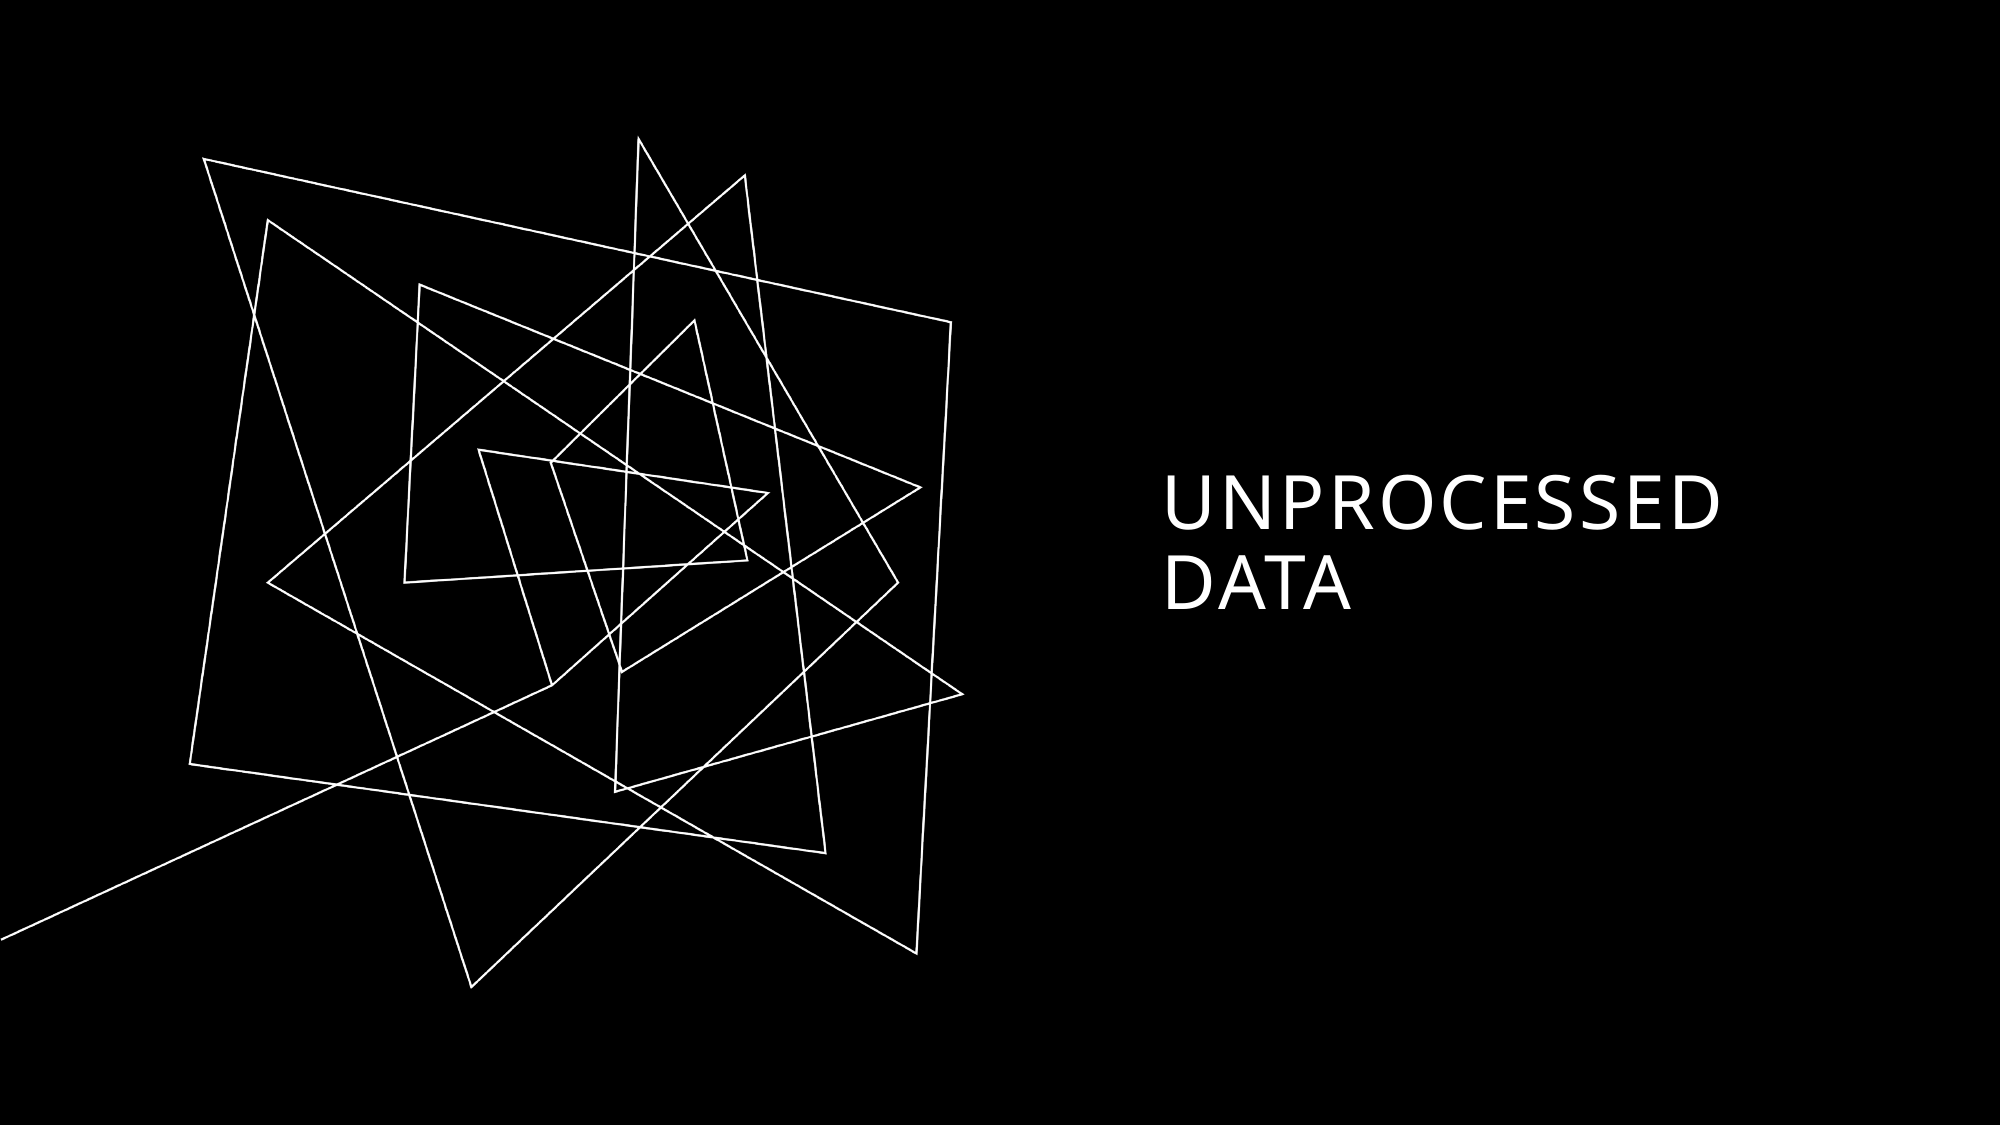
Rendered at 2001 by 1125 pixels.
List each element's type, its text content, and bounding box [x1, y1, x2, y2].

title Unprocessed Data [1146, 352, 1833, 634]
picture [0, 135, 965, 989]
